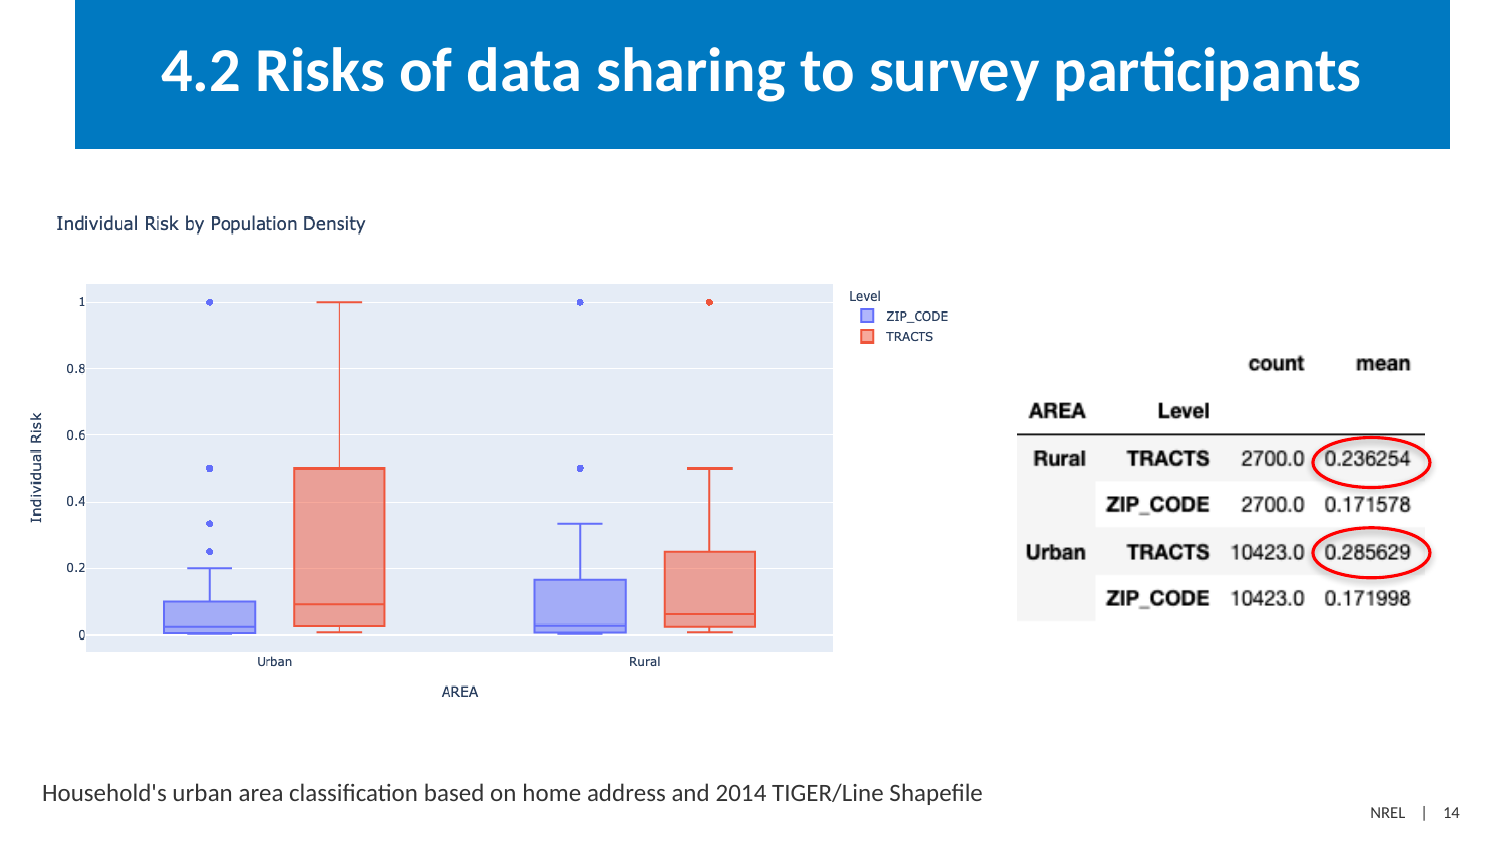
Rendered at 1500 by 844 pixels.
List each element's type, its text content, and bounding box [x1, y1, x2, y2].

picture [1017, 335, 1426, 641]
text_box Household's urban area classification based on home address and 2014 TIGER/Line Shapefile [27, 769, 1430, 815]
title 4.2 Risks of data sharing to survey participants [75, 0, 1450, 149]
picture [12, 203, 957, 719]
